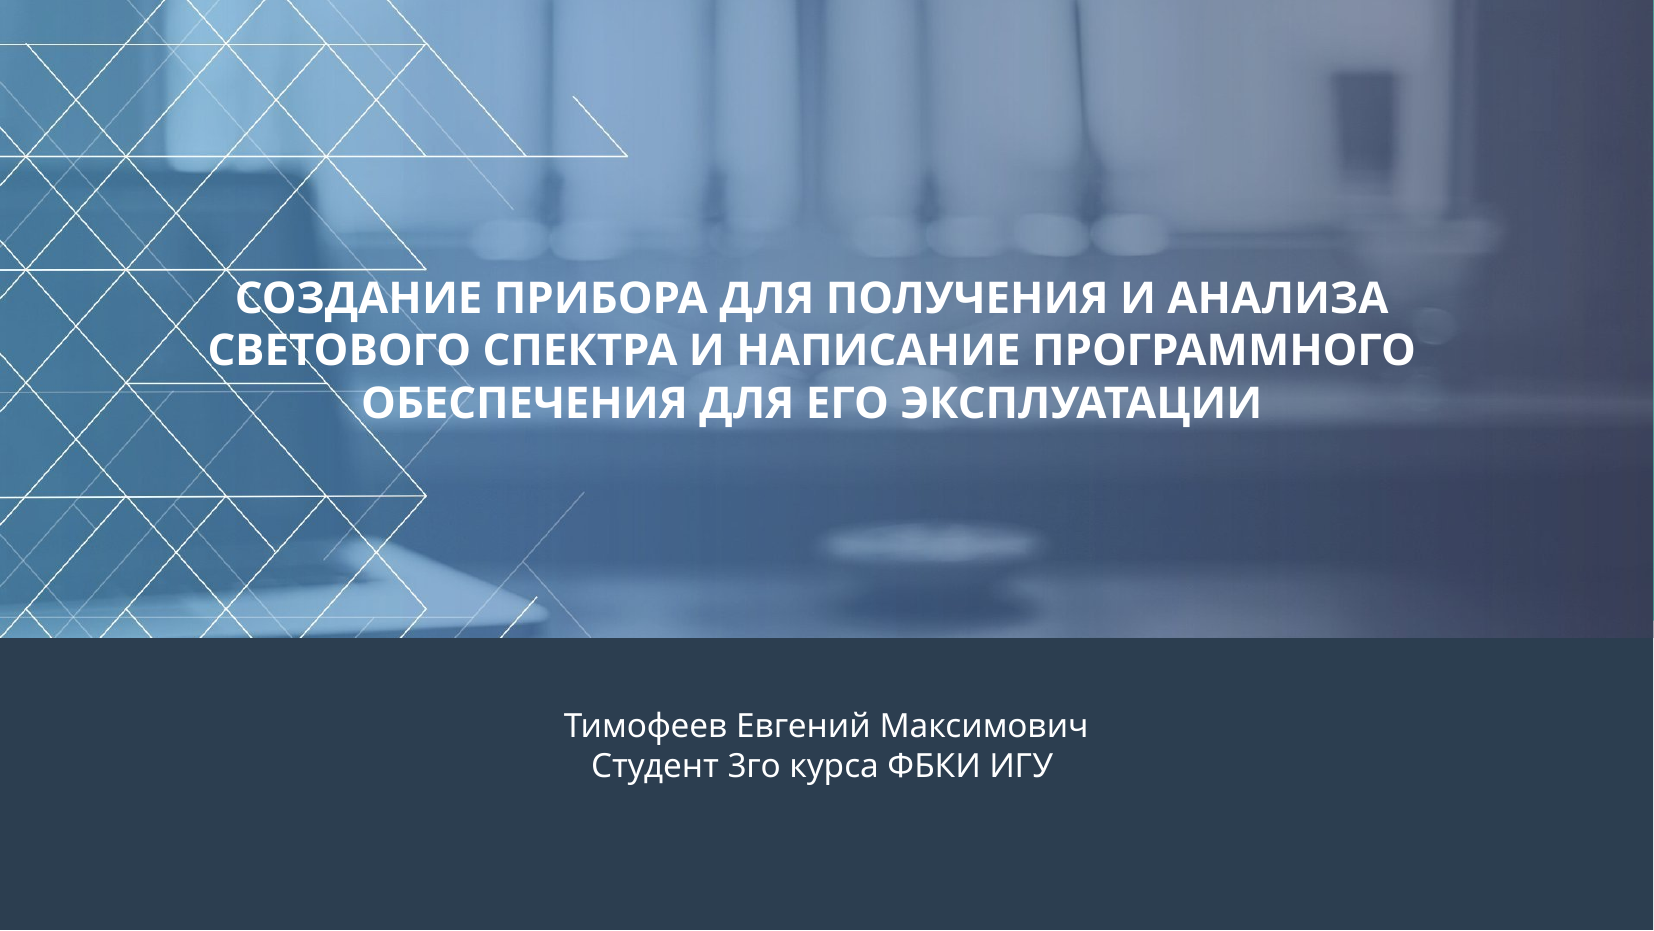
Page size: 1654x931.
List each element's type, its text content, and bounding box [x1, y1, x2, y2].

picture [0, 0, 1654, 638]
subtitle Тимофеев Евгений Максимович Студент 3го курса ФБКИ ИГУ [59, 649, 1595, 893]
